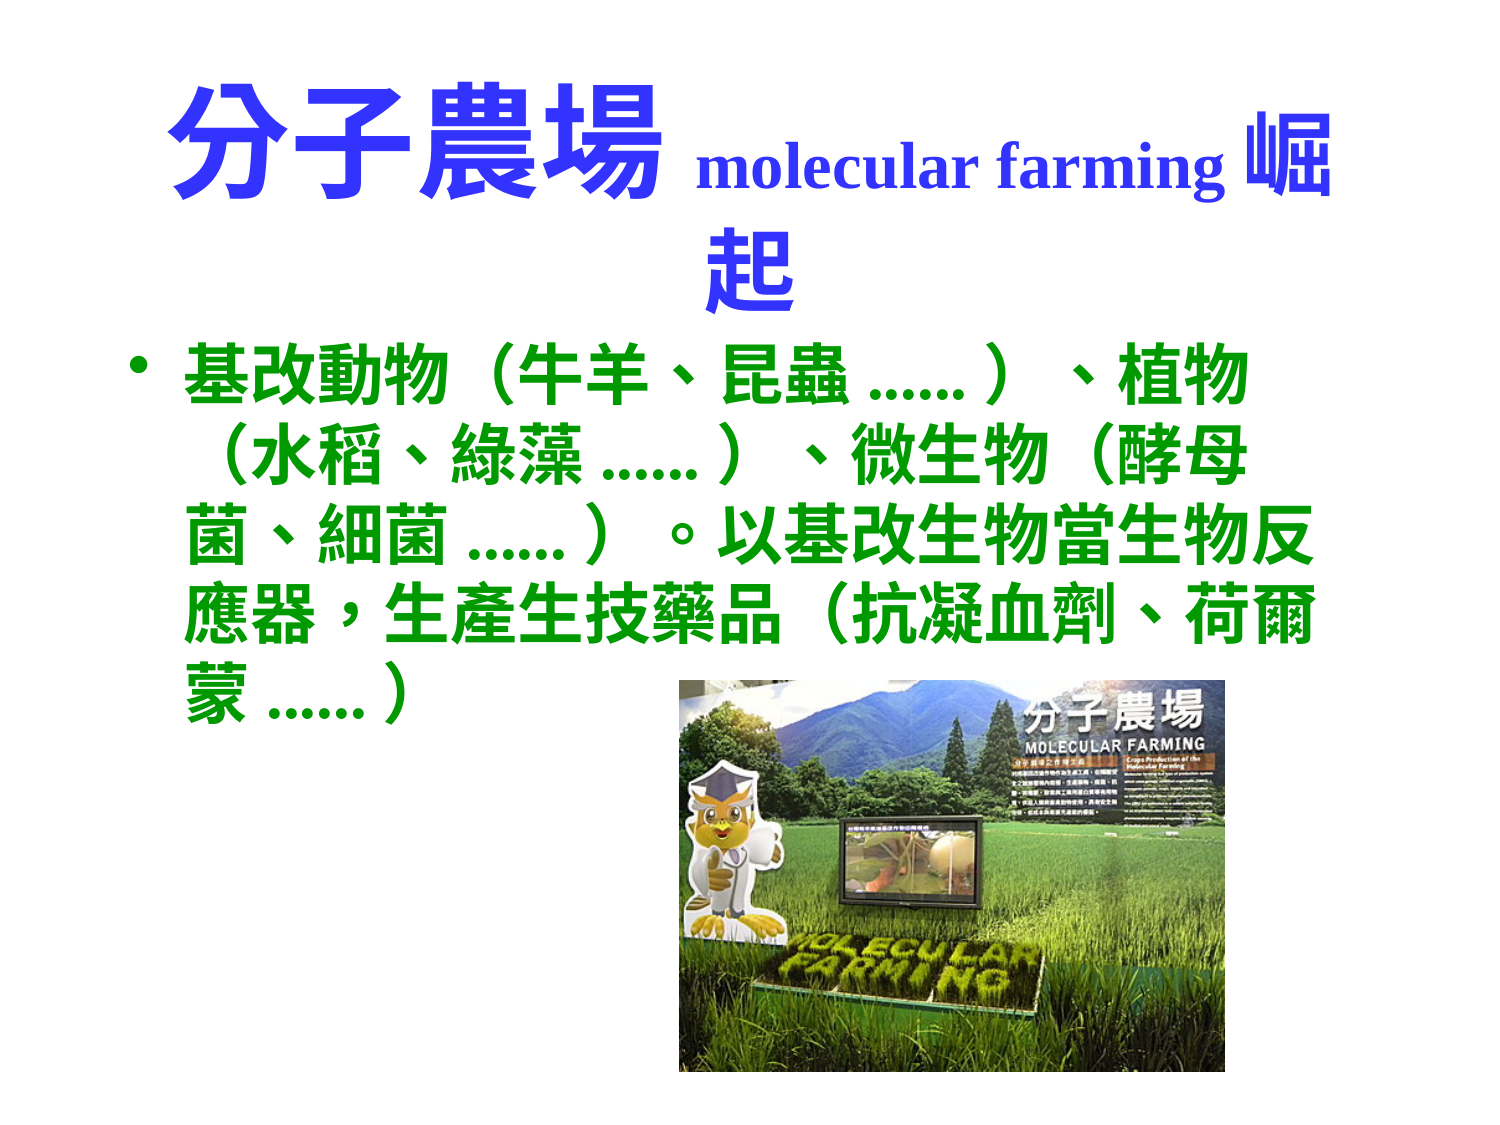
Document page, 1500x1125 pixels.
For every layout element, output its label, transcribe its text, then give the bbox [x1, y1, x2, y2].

list 基改動物（牛羊、昆蟲......）、植物（水稻、綠藻......）、微生物（酵母菌、細菌......）。以基改生物當生物反應器，生產生技藥品（抗凝血劑、荷爾蒙......） [112, 324, 1388, 1000]
picture [678, 680, 1226, 1072]
title 分子農場molecular farming崛起 [112, 99, 1388, 288]
